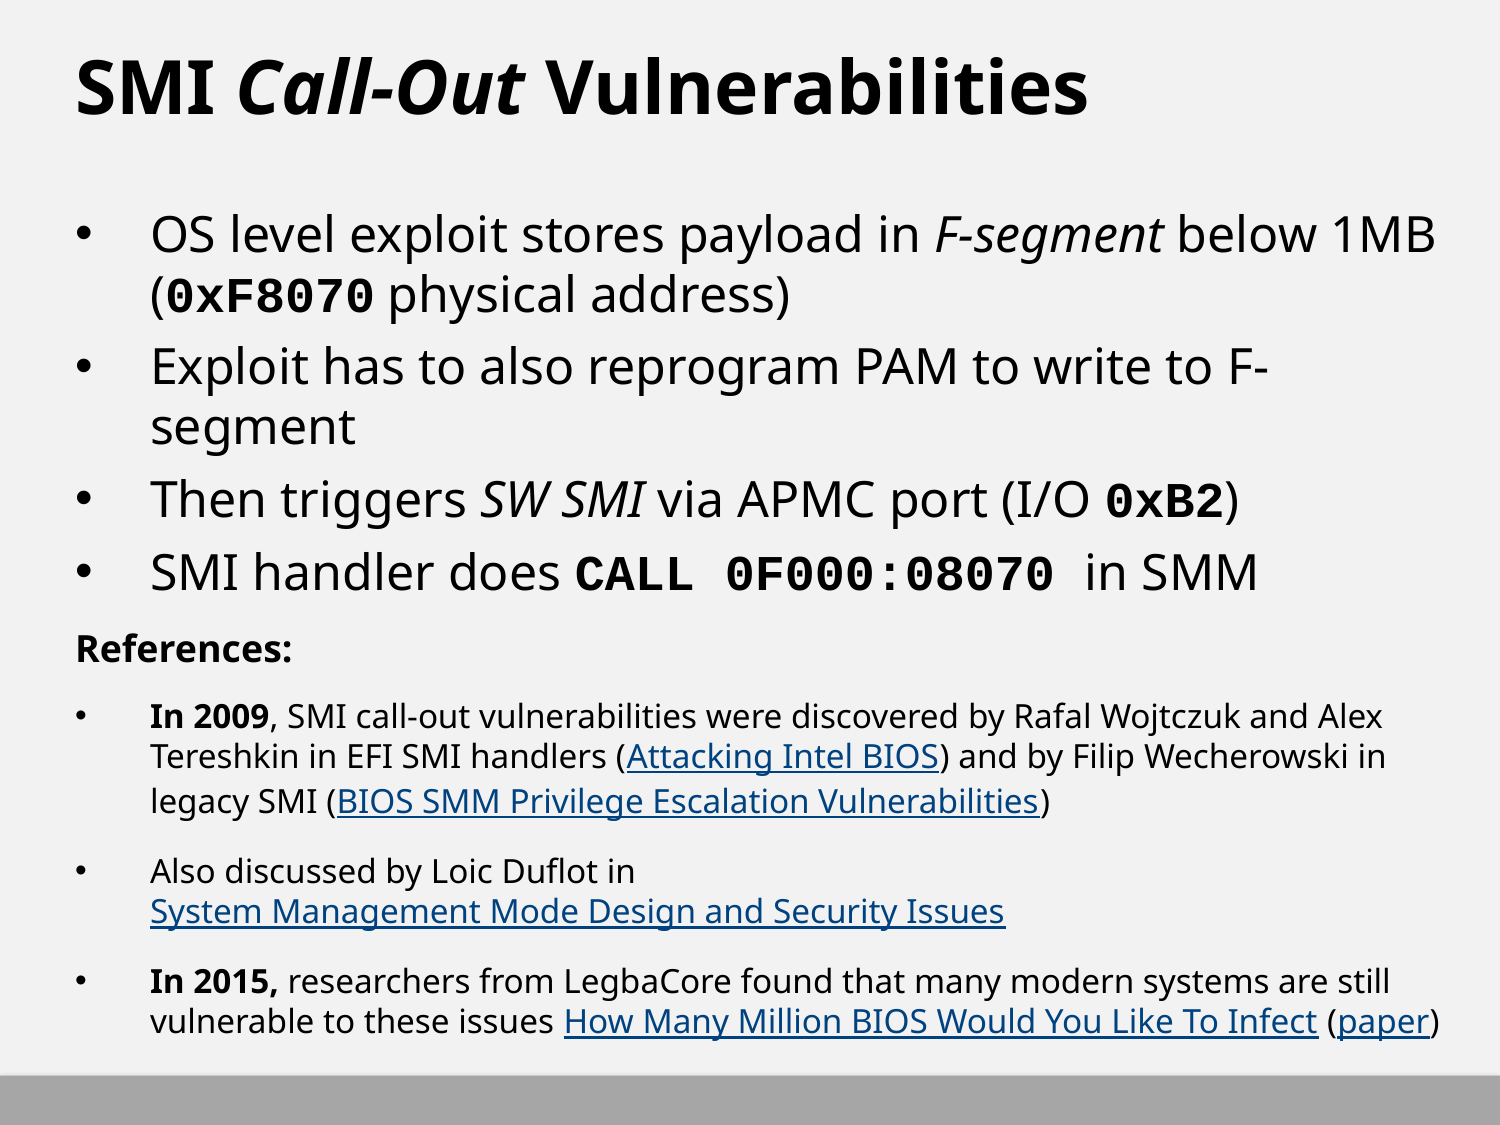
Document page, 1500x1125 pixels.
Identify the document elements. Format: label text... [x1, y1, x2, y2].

list OS level exploit stores payload in F-segment below 1MB (0xF8070 physical address) Exploit has to also reprogram PAM to write to F-segment Then triggers SW SMI via APMC port (I/O 0xB2) SMI handler does CALL 0F000:08070 in SMM References: In 2009, SMI call-out vulnerabilities were discovered by Rafal Wojtczuk and Alex Tereshkin in EFI SMI handlers (Attacking Intel BIOS) and by Filip Wecherowski in legacy SMI (BIOS SMM Privilege Escalation Vulnerabilities) Also discussed by Loic Duflot in System Management Mode Design and Security Issues In 2015, researchers from LegbaCore found that many modern systems are still vulnerable to these issues How Many Million BIOS Would You Like To Infect (paper) [75, 202, 1445, 1075]
title SMI Call-Out Vulnerabilities [75, 40, 1425, 202]
